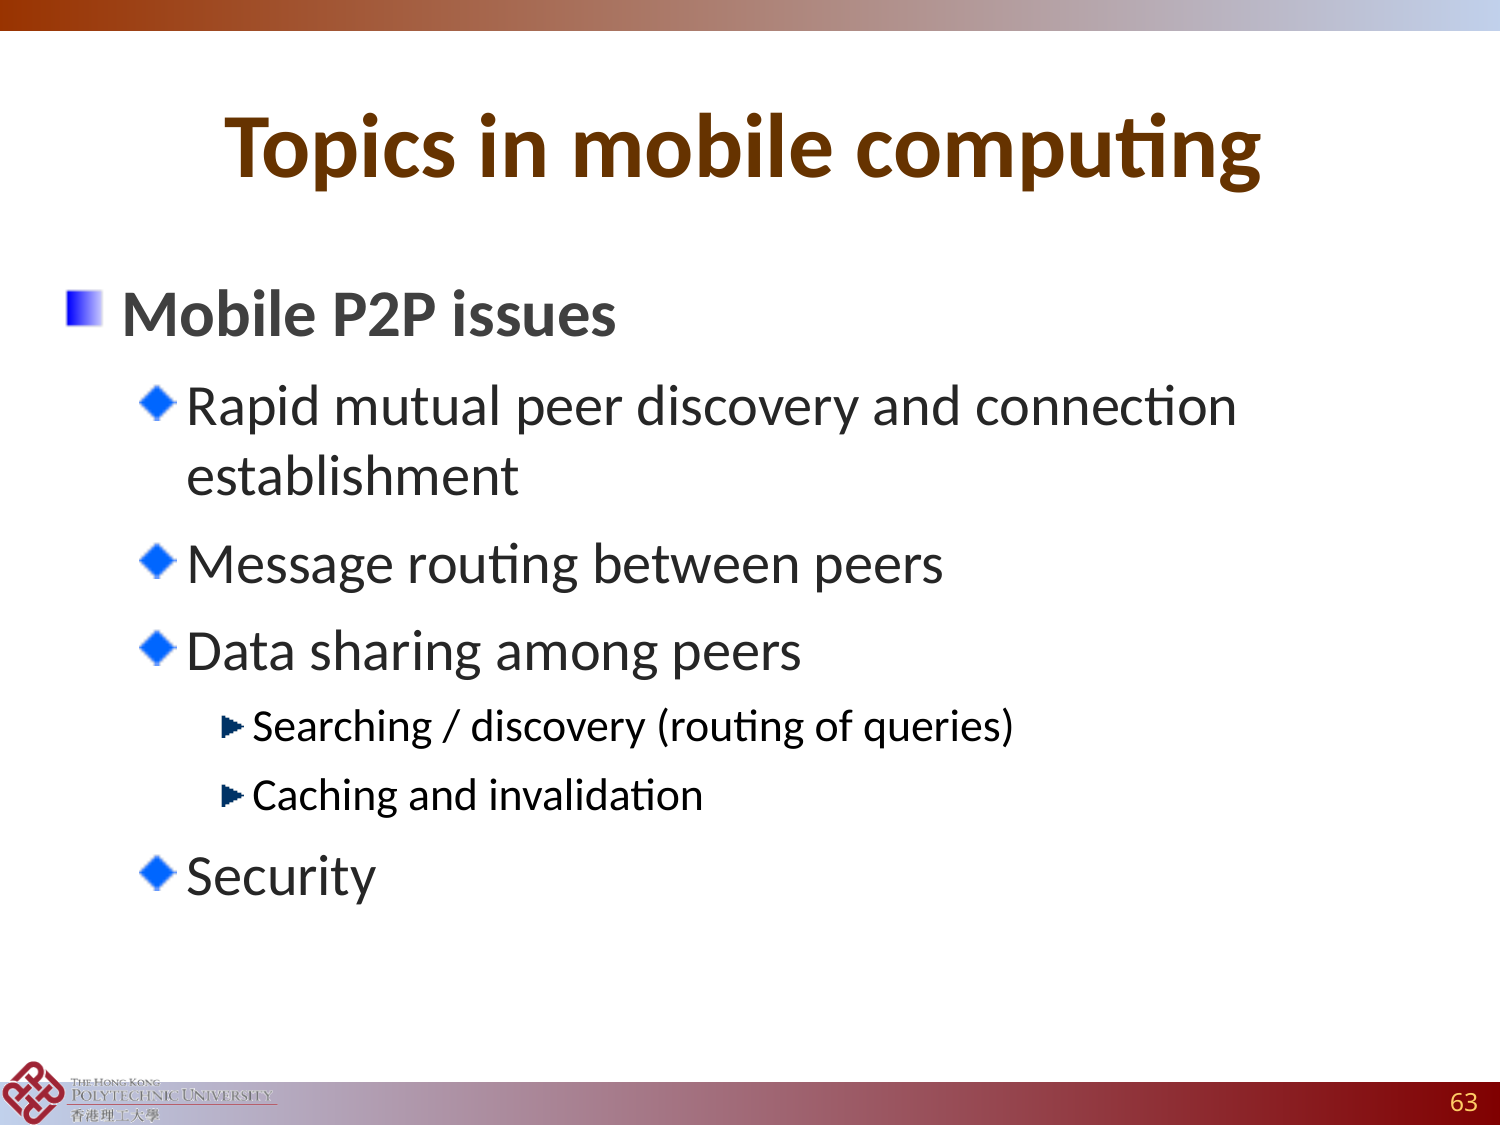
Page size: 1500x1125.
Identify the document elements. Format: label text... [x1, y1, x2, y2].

picture [139, 383, 177, 421]
picture [139, 628, 177, 666]
picture [214, 777, 244, 807]
picture [139, 541, 177, 579]
picture [139, 853, 177, 891]
picture [214, 708, 244, 738]
picture [64, 288, 107, 331]
picture [0, 1061, 278, 1125]
list Mobile P2P issues Rapid mutual peer discovery and connection establishment Message routing between peers Data sharing among peers Searching / discovery (routing of queries) Caching and invalidation Security [50, 262, 1463, 963]
title Topics in mobile computing [37, 78, 1450, 225]
